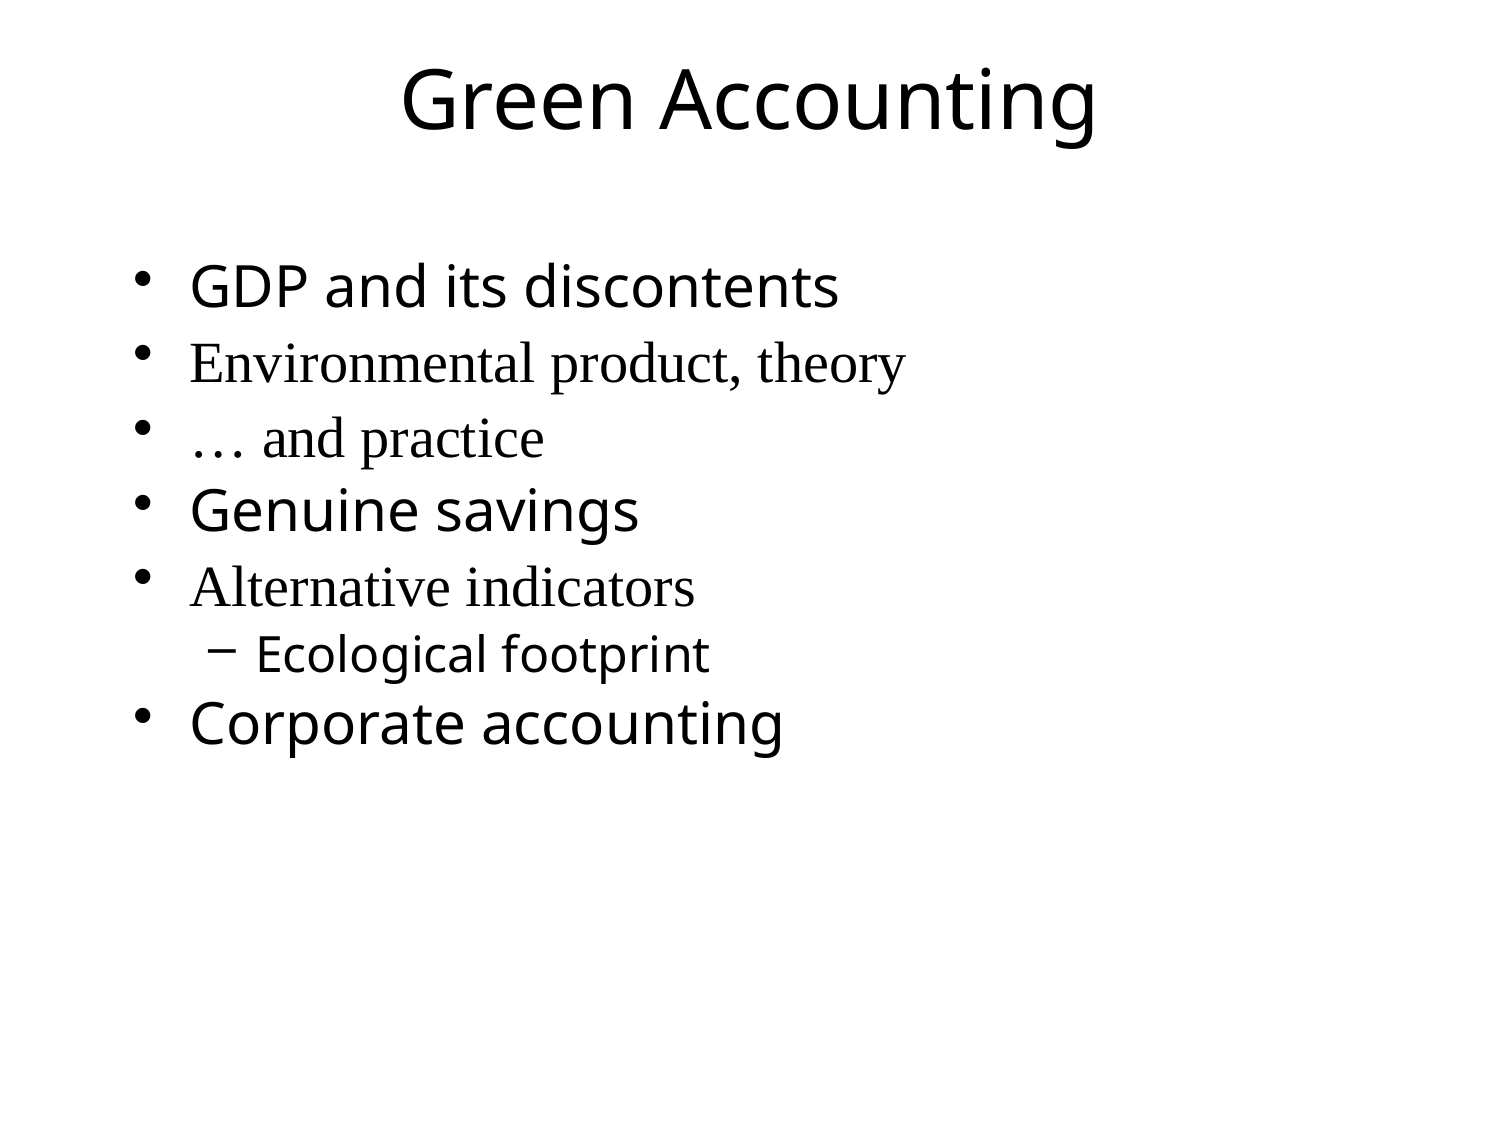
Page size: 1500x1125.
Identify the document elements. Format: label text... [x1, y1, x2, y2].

title Green Accounting [112, 2, 1388, 191]
list GDP and its discontents Environmental product, theory … and practice Genuine savings Alternative indicators Ecological footprint Corporate accounting [117, 249, 1394, 926]
